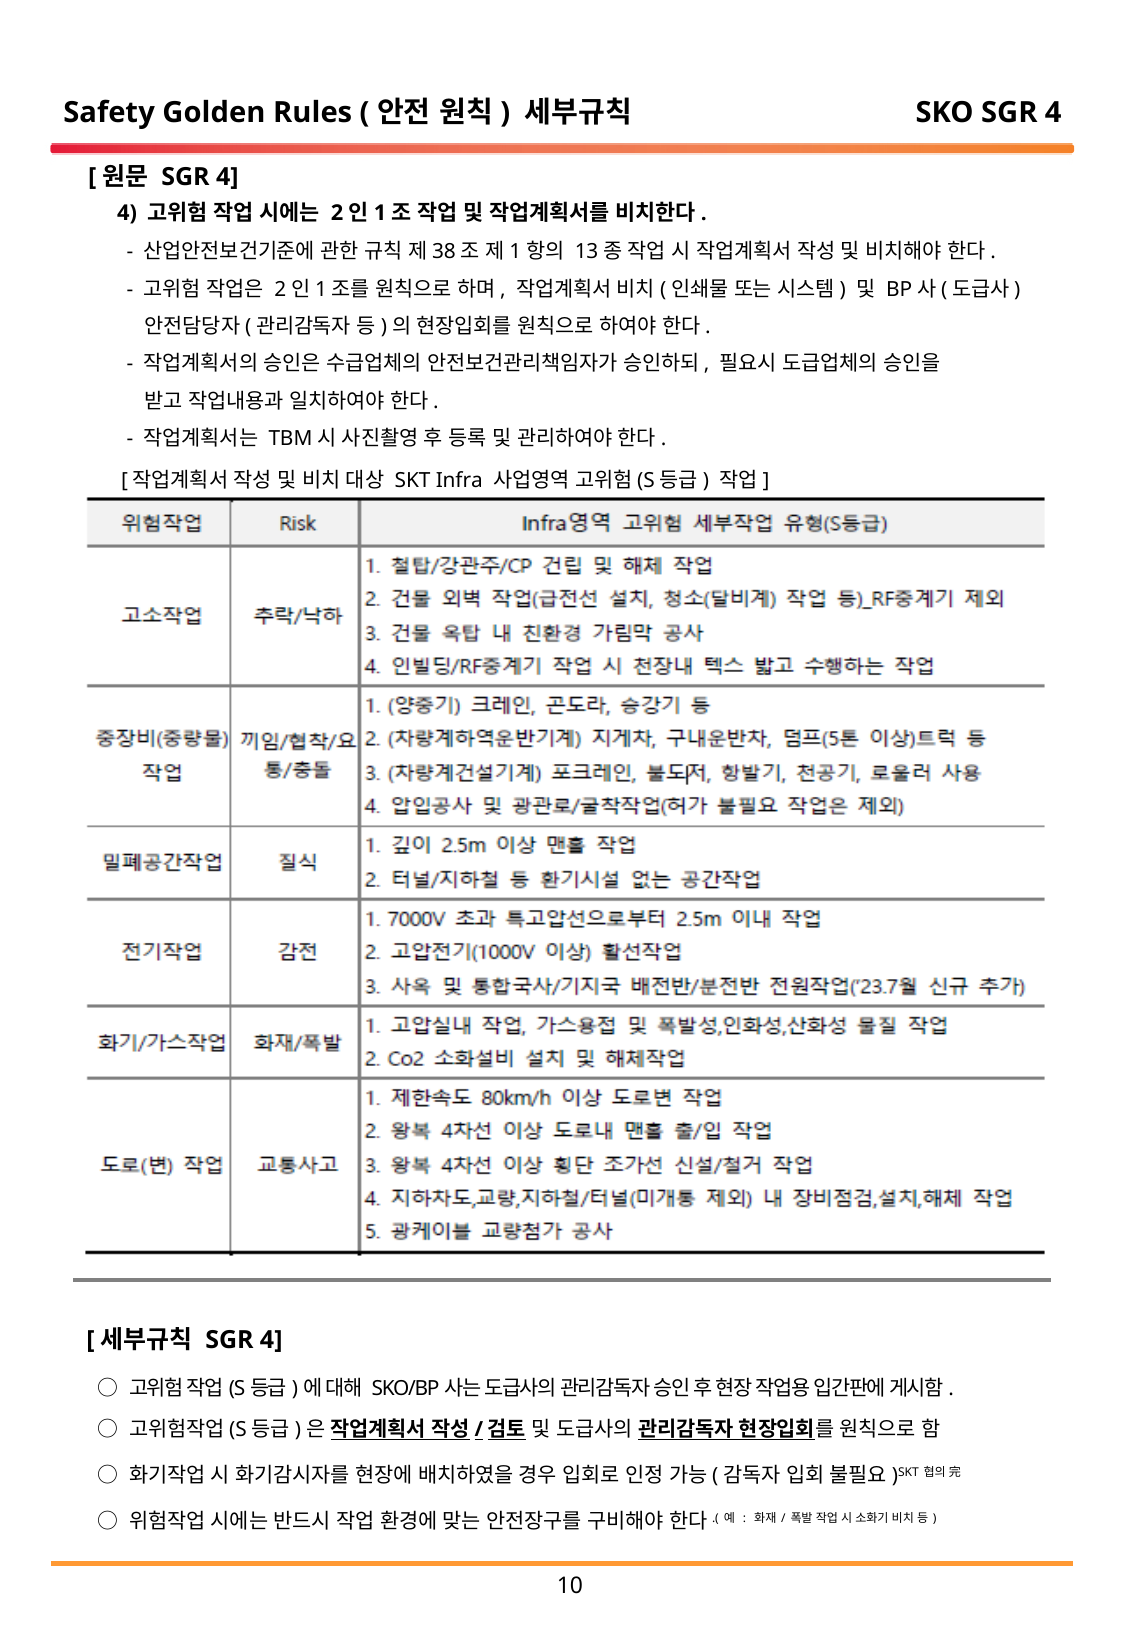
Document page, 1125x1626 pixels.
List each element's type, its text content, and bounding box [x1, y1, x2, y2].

text_box [세부규칙 SGR 4] ○ 고위험 작업(S등급)에 대해 SKO/BP사는 도급사의 관리감독자 승인 후 현장 작업용 입간판에 게시함. ○ 고위험작업(S등급)은 작업계획서 작성/검토 및 도급사의 관리감독자 현장입회를 원칙으로 함 ○ 화기작업 시 화기감시자를 현장에 배치하였을 경우 입회로 인정 가능(감독자 입회 불필요)SKT협의 完 ○ 위험작업 시에는 반드시 작업 환경에 맞는 안전장구를 구비해야 한다.(예 : 화재/폭발 작업 시 소화기 비치 등) [71, 1301, 1052, 1540]
text_box [원문 SGR 4] 4) 고위험 작업 시에는 2인1조 작업 및 작업계획서를 비치한다. - 산업안전보건기준에 관한 규칙 제38조 제1항의 13종 작업 시 작업계획서 작성 및 비치해야 한다. - 고위험 작업은 2인1조를 원칙으로 하며, 작업계획서 비치(인쇄물 또는 시스템) 및 BP사(도급사) 안전담당자(관리감독자 등)의 현장입회를 원칙으로 하여야 한다. - 작업계획서의 승인은 수급업체의 안전보건관리책임자가 승인하되, 필요시 도급업체의 승인을 받고 작업내용과 일치하여야 한다. - 작업계획서는 TBM시 사진촬영 후 등록 및 관리하여야 한다. [작업계획서 작성 및 비치 대상 SKT Infra 사업영역 고위험(S등급) 작업] [73, 153, 1073, 499]
picture [0, 0, 1124, 1625]
text_box SKO SGR 4 [794, 89, 1073, 135]
text_box Safety Golden Rules (안전 원칙) 세부규칙 [52, 89, 794, 134]
slide_number 9 [542, 1563, 605, 1615]
